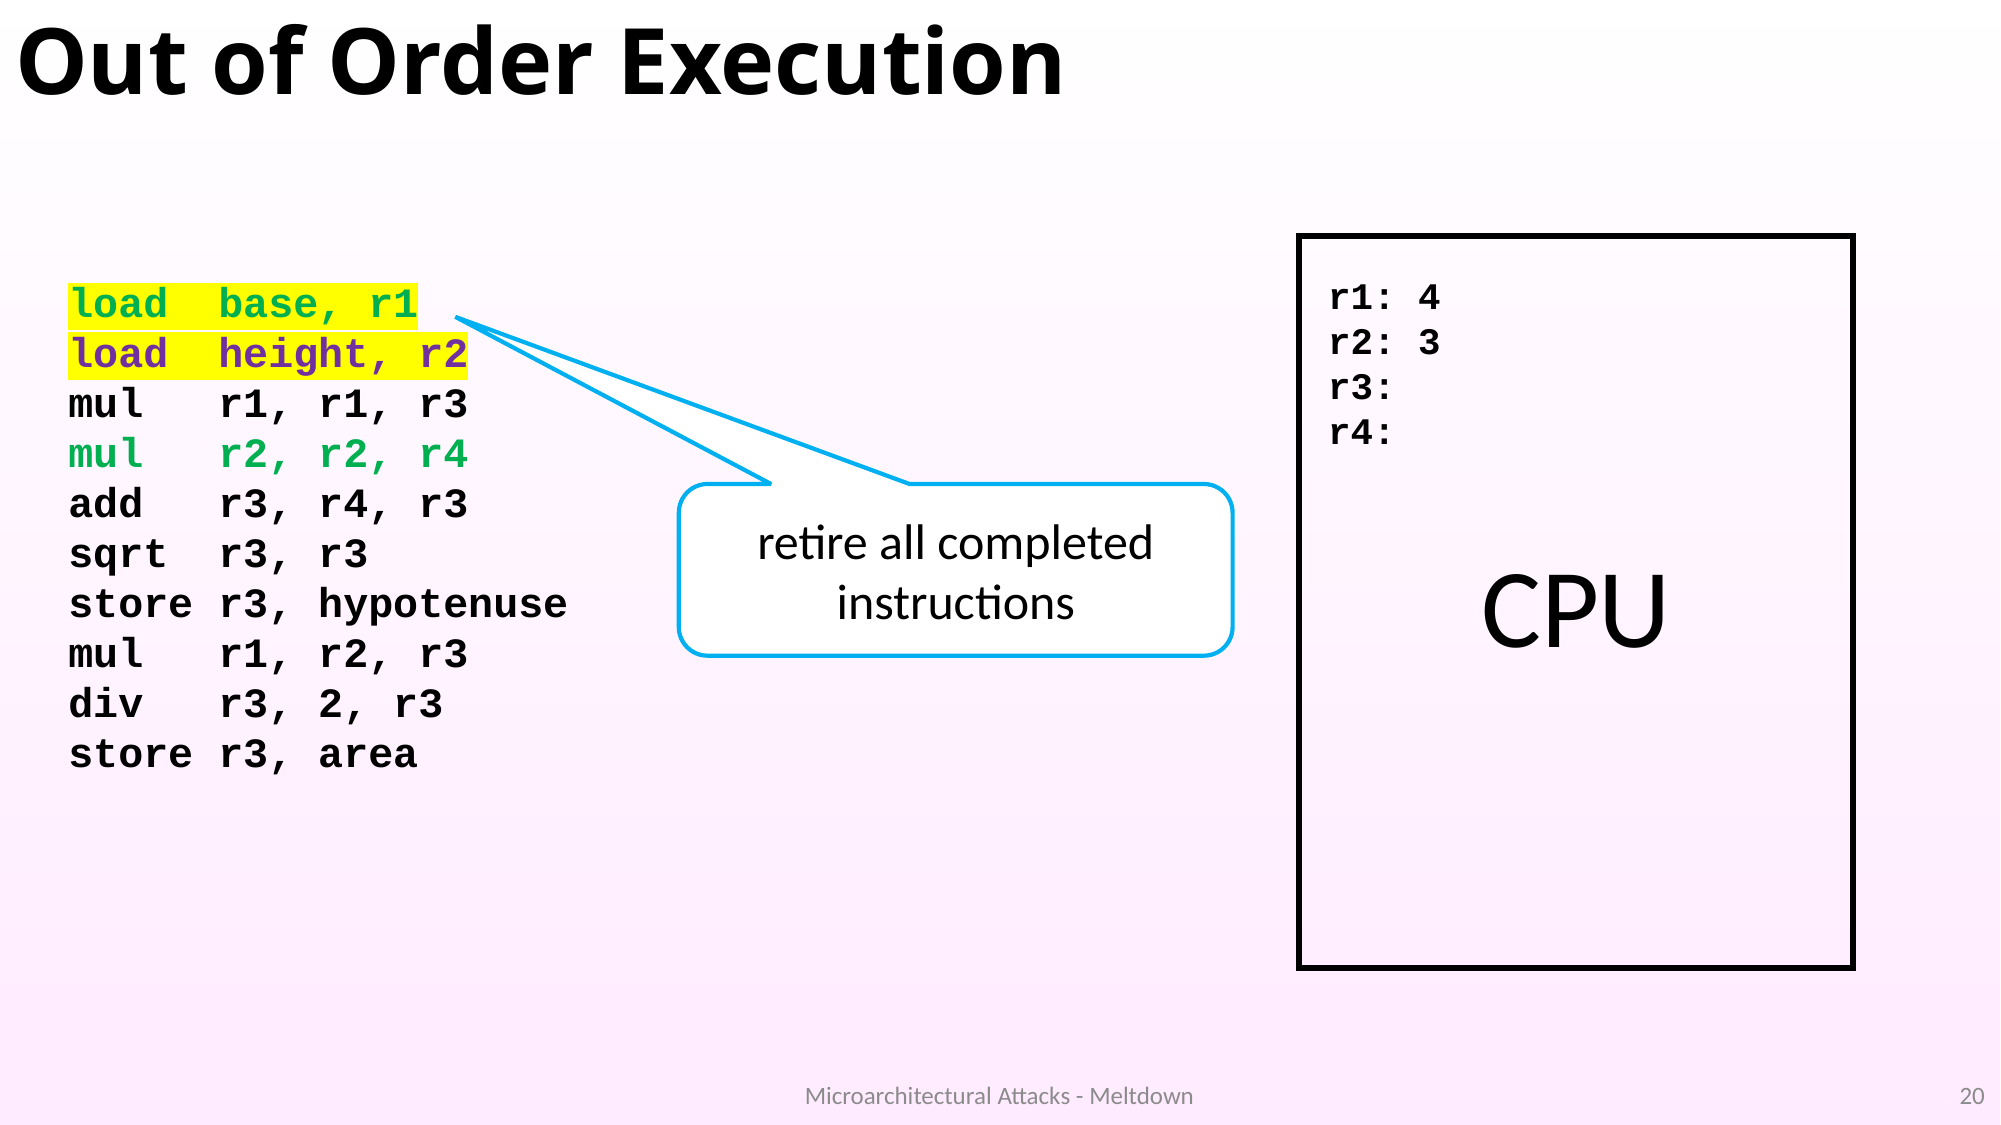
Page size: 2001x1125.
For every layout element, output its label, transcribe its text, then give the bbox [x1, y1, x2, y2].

footer Microarchitectural Attacks - Meltdown [662, 1065, 1338, 1125]
title Out of Order Execution [0, 0, 2000, 131]
slide_number 20 [1550, 1065, 2000, 1125]
text_box retire all completed instructions [454, 315, 1234, 657]
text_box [1299, 236, 1853, 968]
text_box load base, r1 load height, r2 mul r1, r1, r3 mul r2, r2, r4 add r3, r4, r3 sqrt r3, r3 store r3, hypotenuse mul r1, r2, r3 div r3, 2, r3 store r3, area [53, 268, 627, 784]
